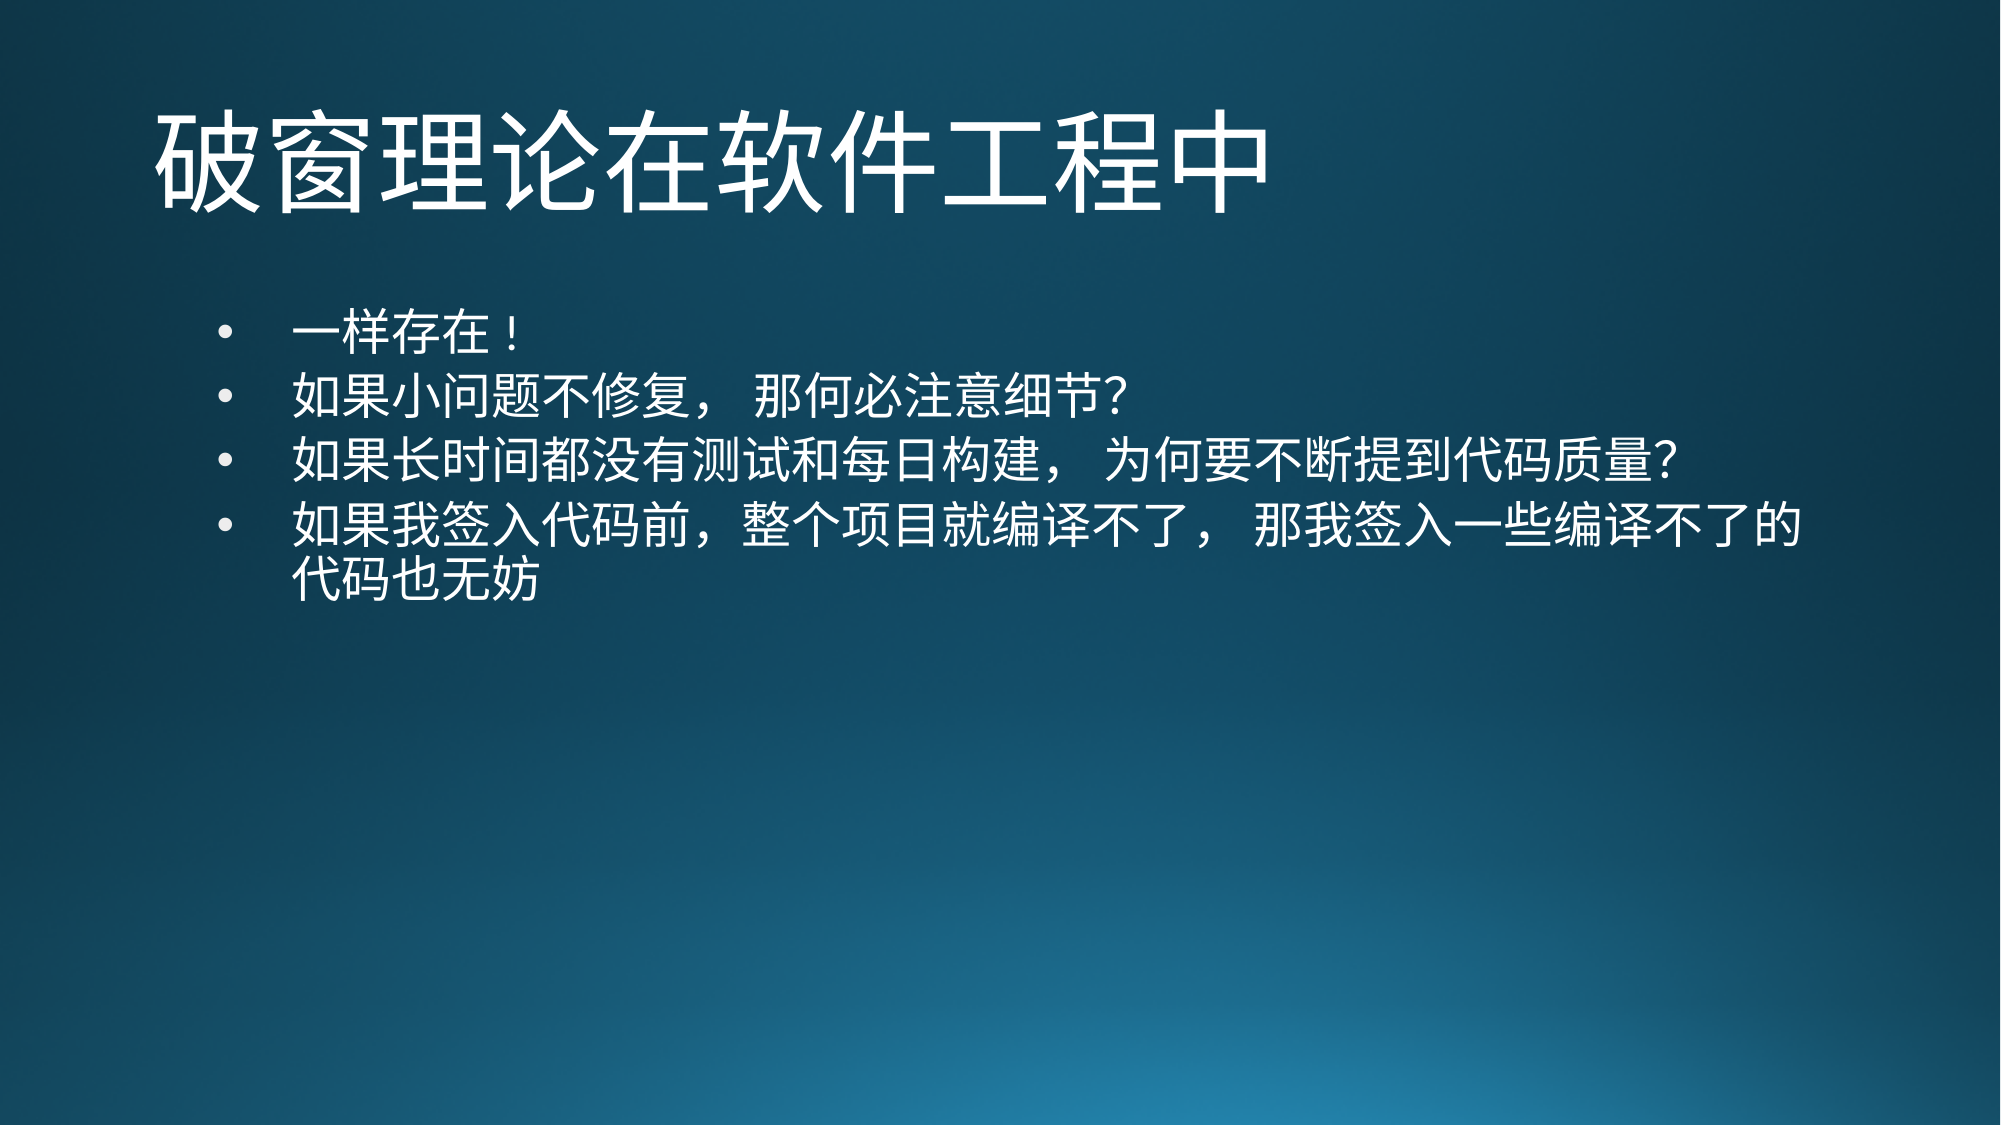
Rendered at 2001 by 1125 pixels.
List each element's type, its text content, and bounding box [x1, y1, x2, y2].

picture [0, 0, 2001, 1125]
title 破窗理论在软件工程中 [137, 59, 1863, 278]
list 一样存在! 如果小问题不修复， 那何必注意细节？ 如果长时间都没有测试和每日构建， 为何要不断提到代码质量？ 如果我签入代码前，整个项目就编译不了， 那我签入一些编译不了的代码也无妨 [183, 299, 1863, 1014]
